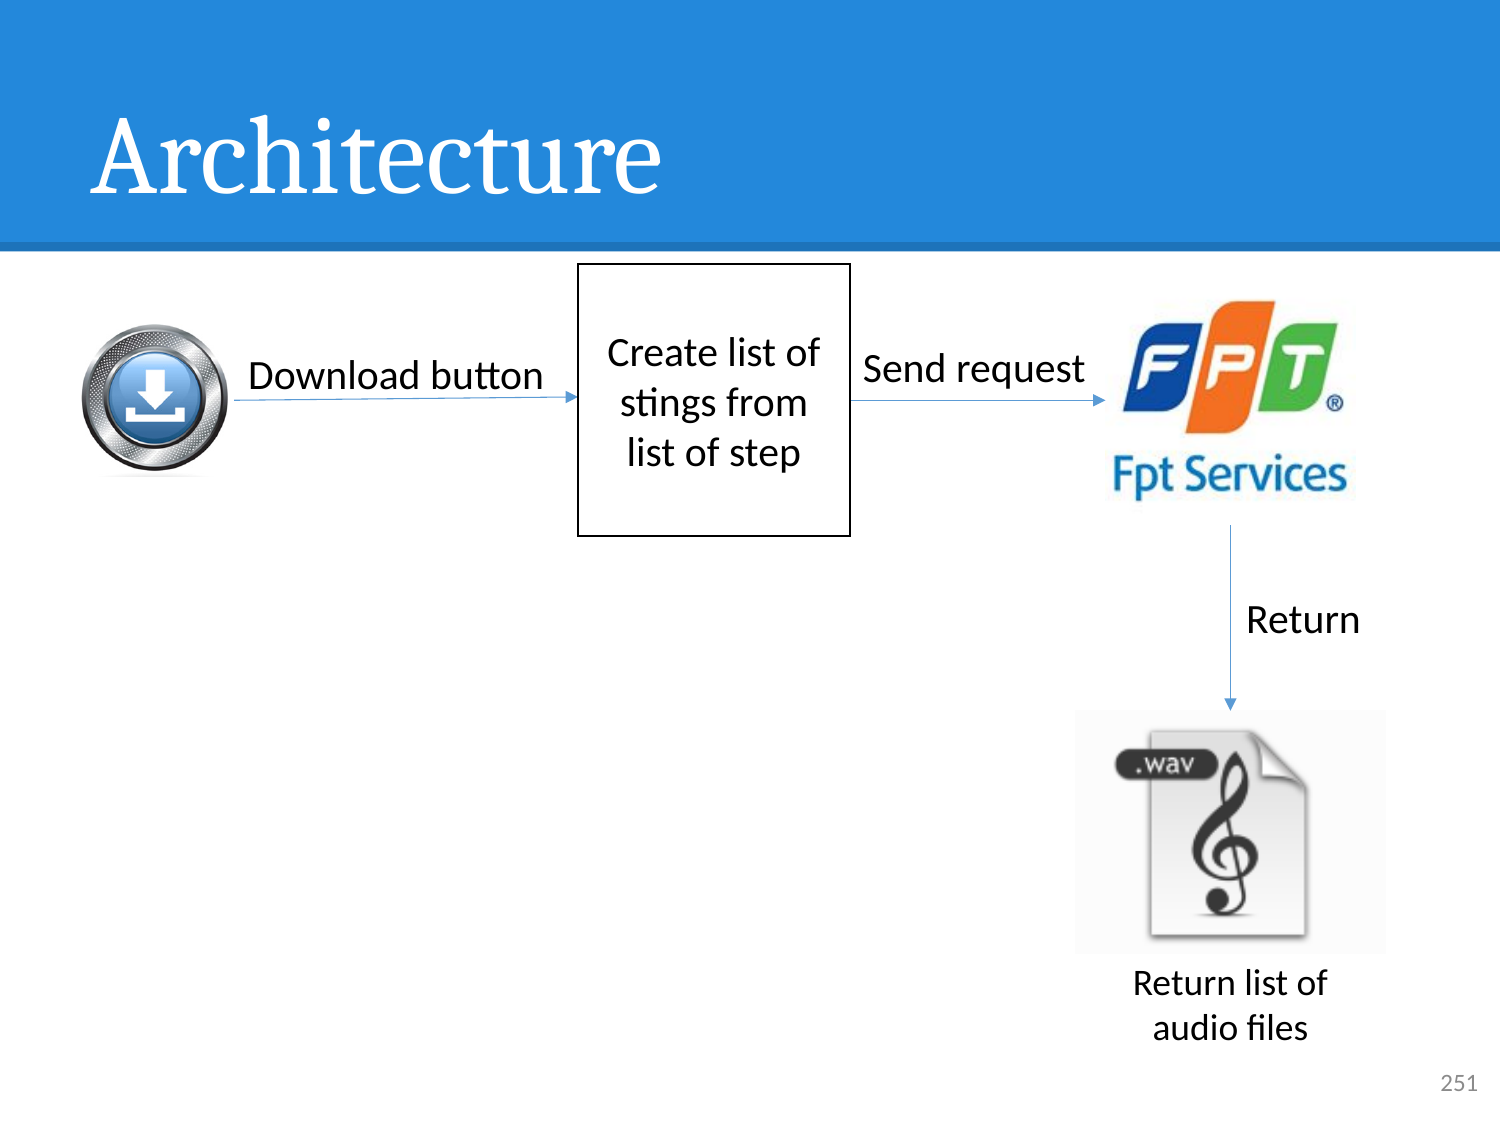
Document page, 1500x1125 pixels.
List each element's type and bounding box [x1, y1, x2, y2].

text_box [234, 263, 1106, 537]
picture [74, 324, 235, 477]
picture [1075, 710, 1386, 954]
slide_number [1403, 1038, 1494, 1125]
text_box [1115, 954, 1346, 1056]
title [75, 45, 1425, 233]
picture [1105, 275, 1356, 526]
text_box [1230, 525, 1376, 711]
